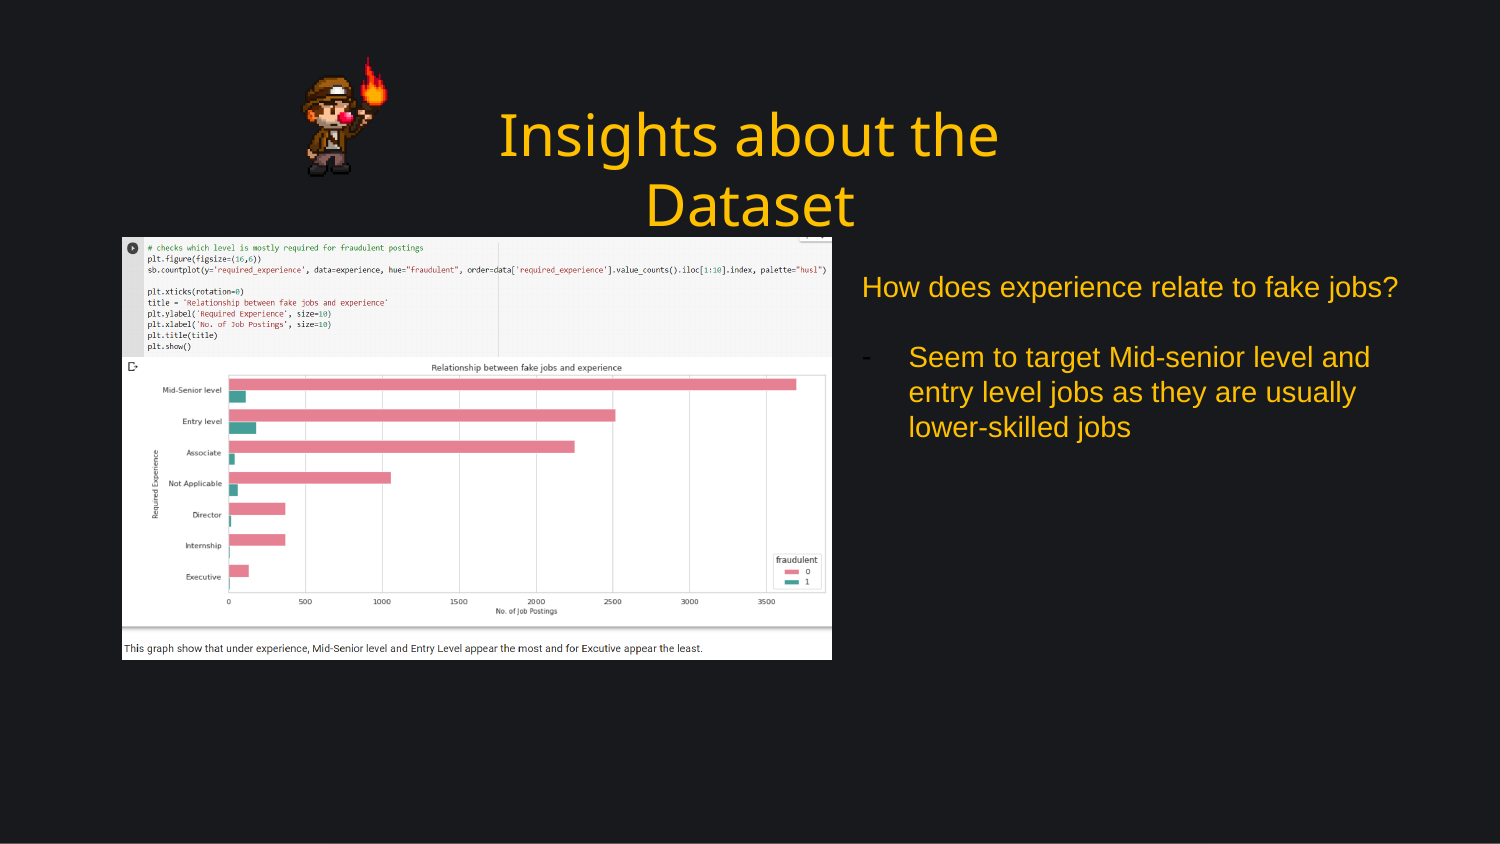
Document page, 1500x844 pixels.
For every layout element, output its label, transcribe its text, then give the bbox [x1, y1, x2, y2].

picture [254, 34, 416, 195]
text_box Insights about the Dataset [382, 90, 1118, 315]
text_box [0, 0, 1500, 844]
picture [122, 237, 832, 660]
text_box How does experience relate to fake jobs? Seem to target Mid-senior level and entry level jobs as they are usually lower-skilled jobs [847, 261, 1460, 451]
